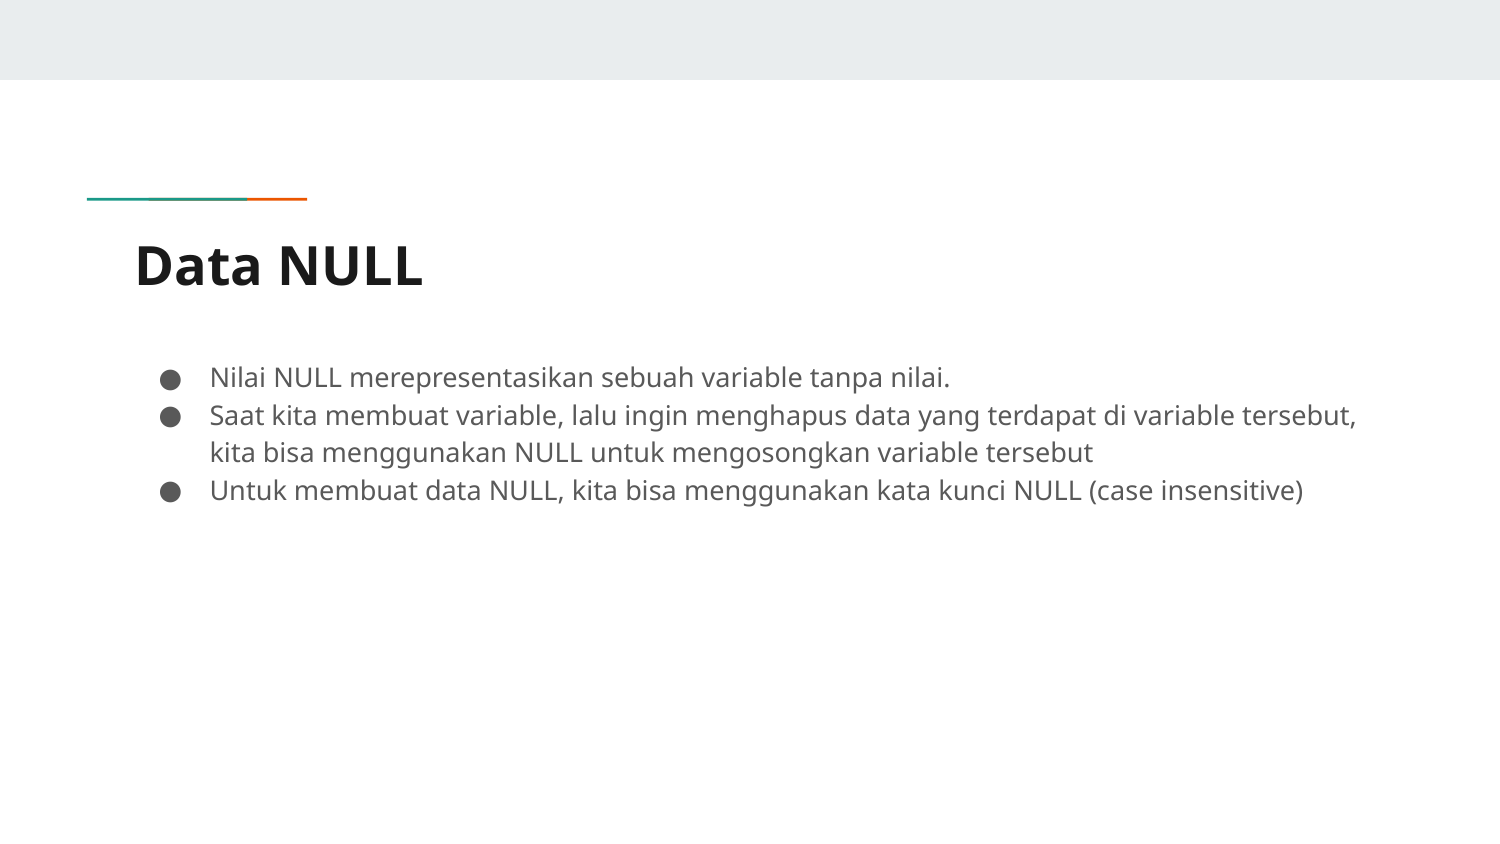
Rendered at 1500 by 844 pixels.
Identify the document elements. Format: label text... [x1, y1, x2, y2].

title Data NULL [119, 216, 1381, 305]
list Nilai NULL merepresentasikan sebuah variable tanpa nilai. Saat kita membuat variable, lalu ingin menghapus data yang terdapat di variable tersebut, kita bisa menggunakan NULL untuk mengosongkan variable tersebut Untuk membuat data NULL, kita bisa menggunakan kata kunci NULL (case insensitive) [119, 341, 1381, 712]
